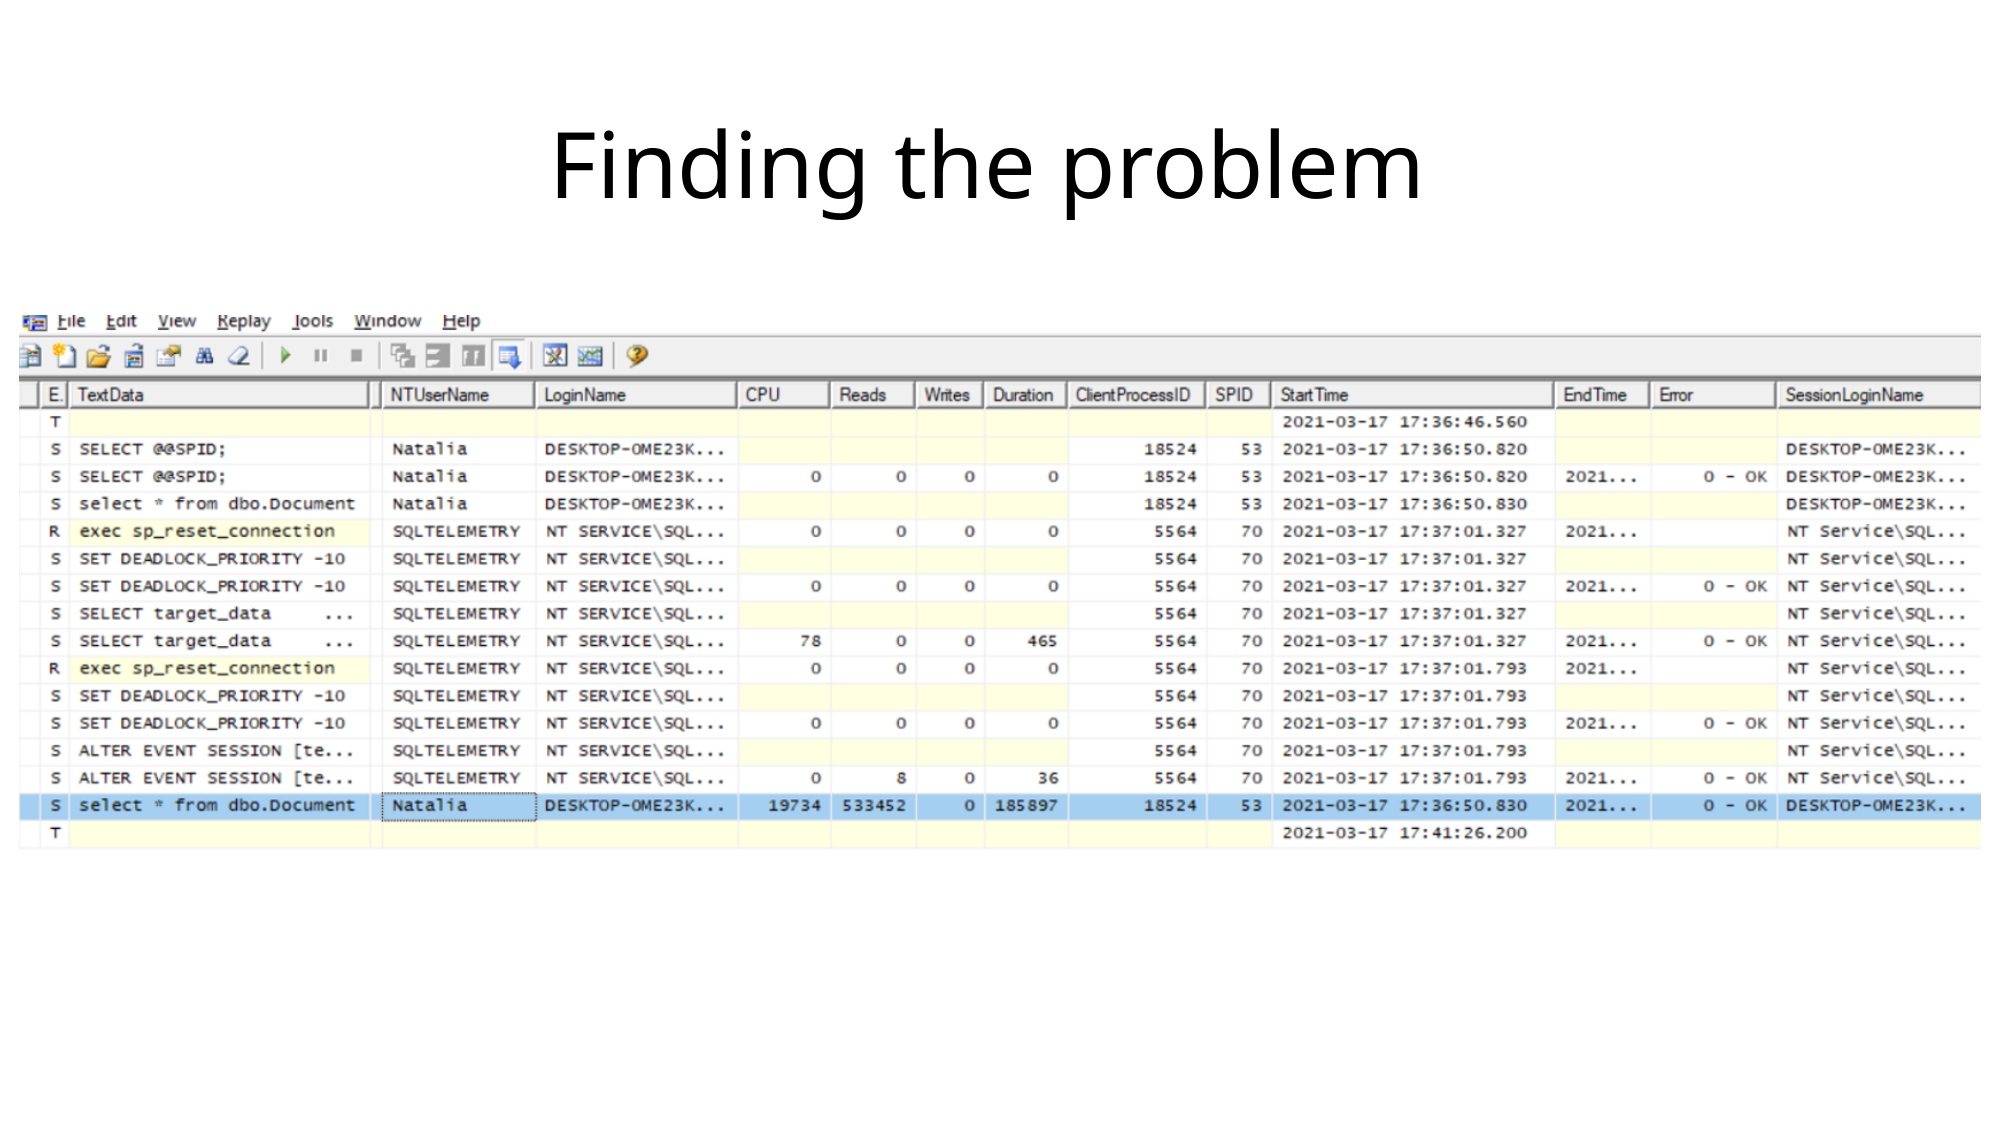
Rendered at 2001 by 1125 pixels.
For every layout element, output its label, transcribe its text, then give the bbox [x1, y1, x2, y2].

picture [19, 315, 1981, 928]
title Finding the problem [137, 59, 1863, 278]
